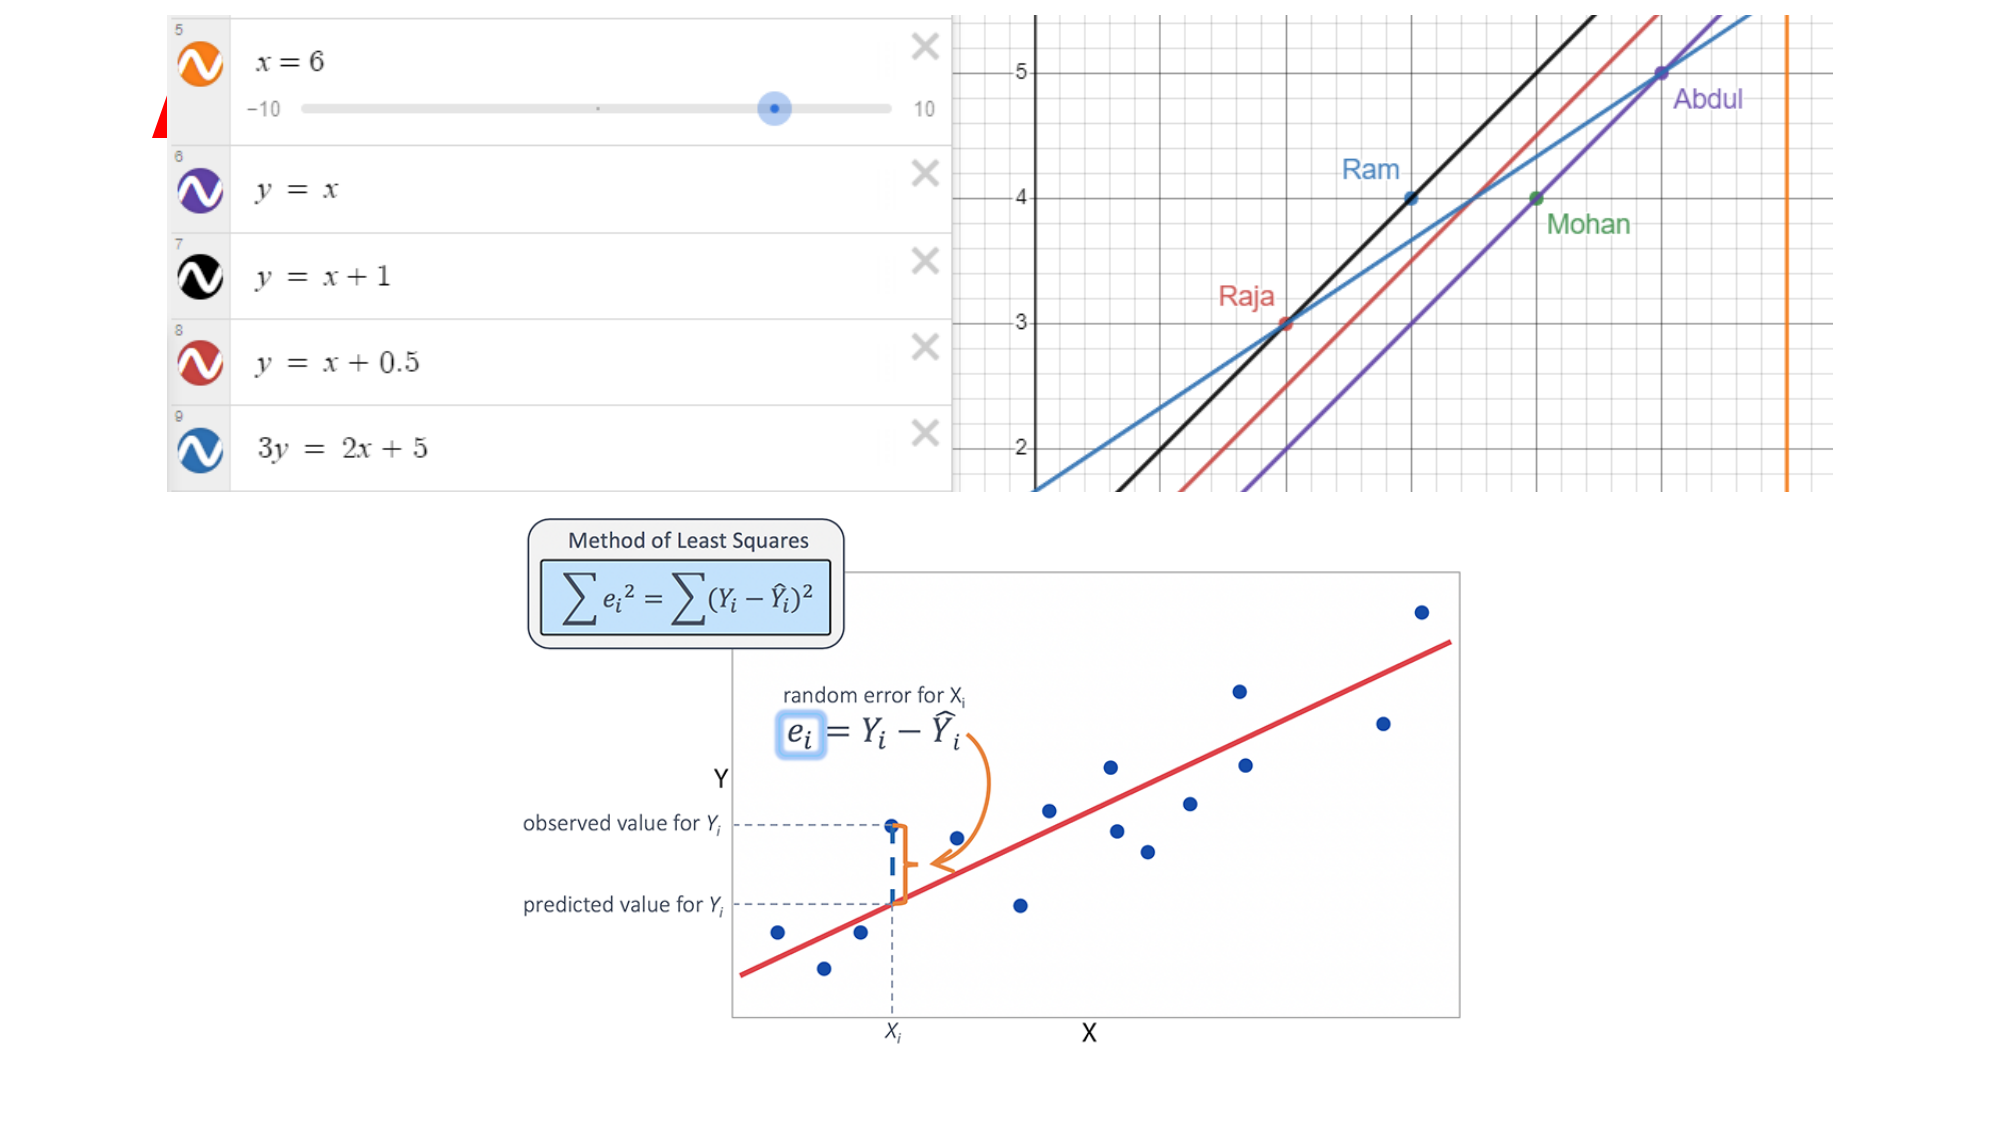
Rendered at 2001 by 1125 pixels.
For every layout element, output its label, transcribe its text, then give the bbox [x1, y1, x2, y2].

picture [497, 501, 1562, 1098]
picture [167, 15, 1833, 492]
title An example [137, 0, 1863, 218]
